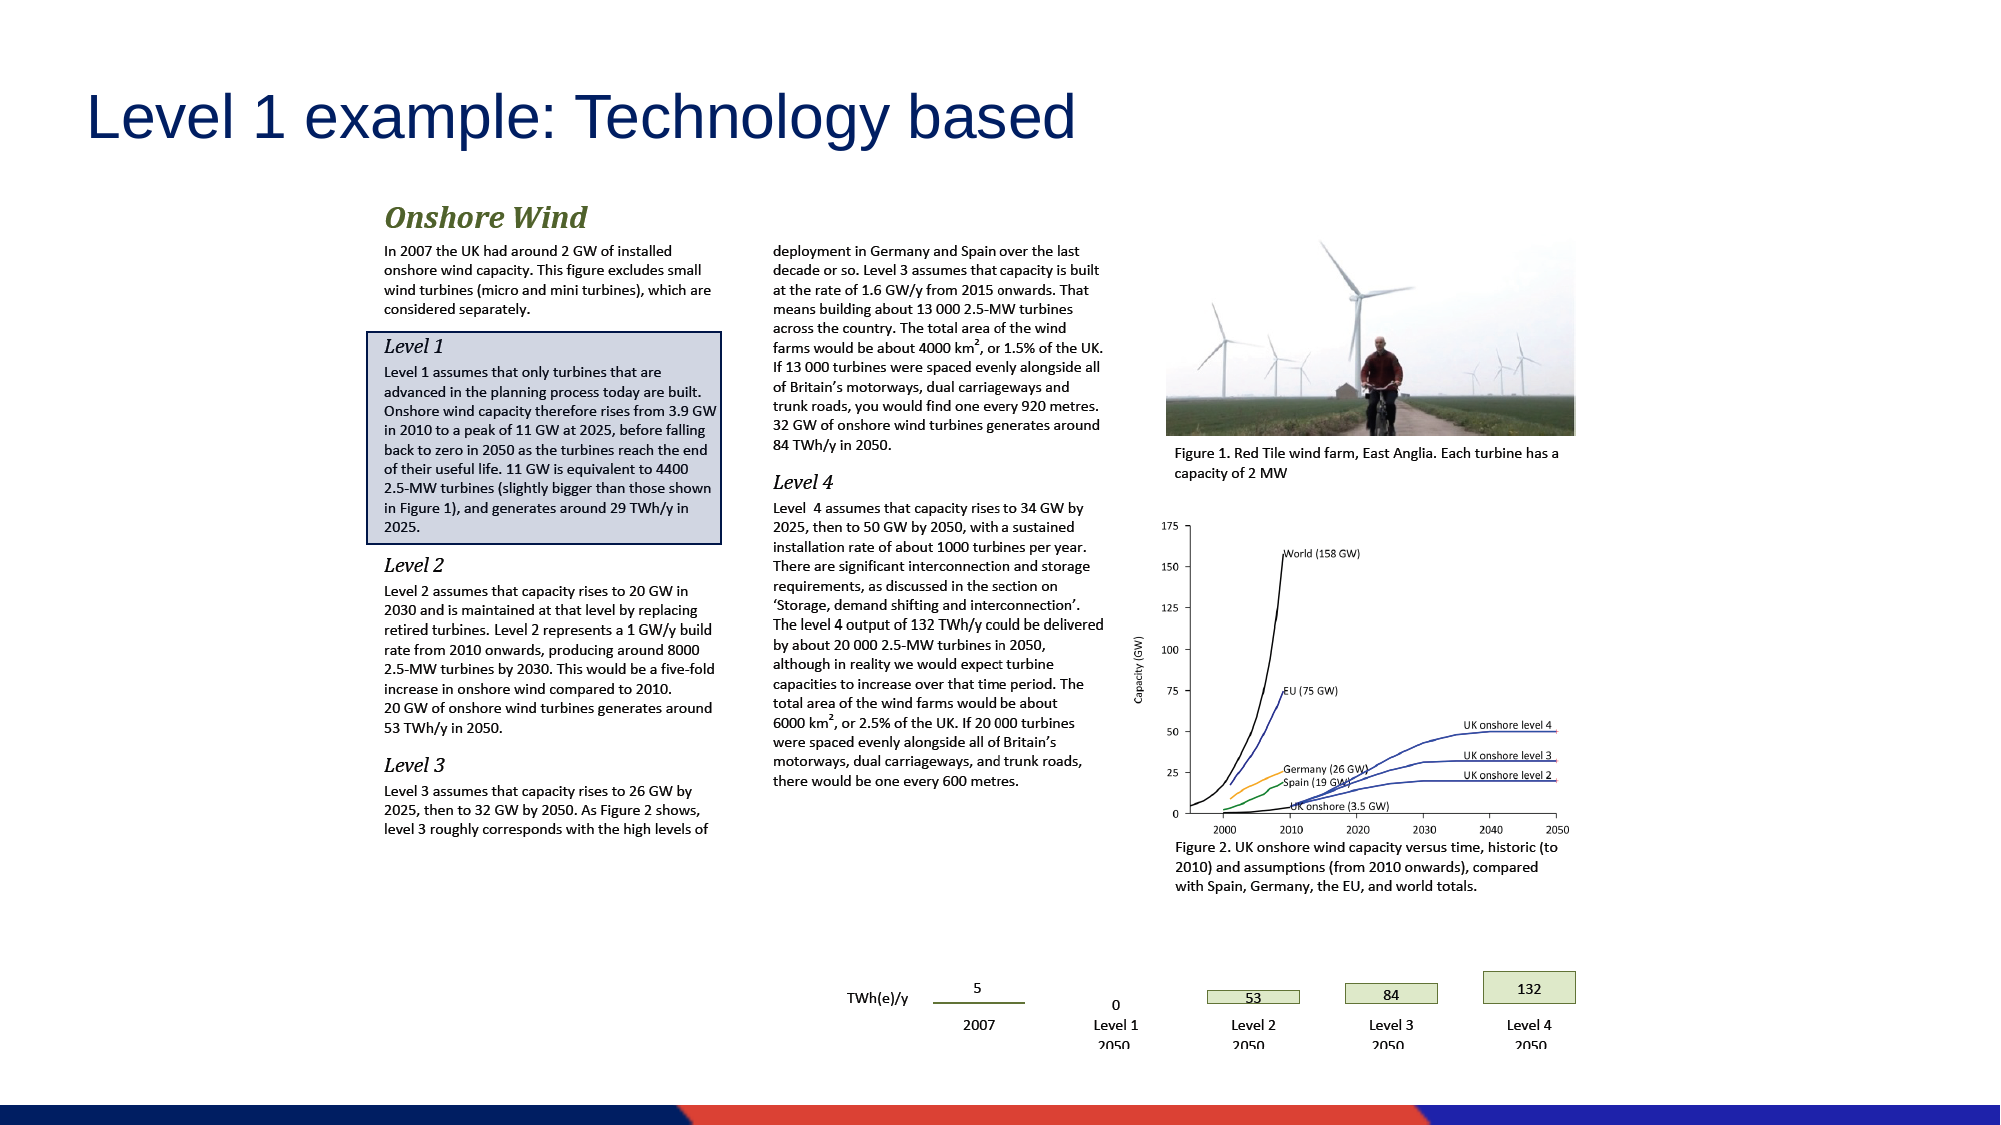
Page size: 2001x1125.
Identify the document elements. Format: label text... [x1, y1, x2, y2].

picture [0, 1105, 2000, 1125]
title Level 1 example: Technology based [86, 84, 1916, 192]
picture [373, 191, 1626, 1065]
text_box [366, 331, 373, 545]
